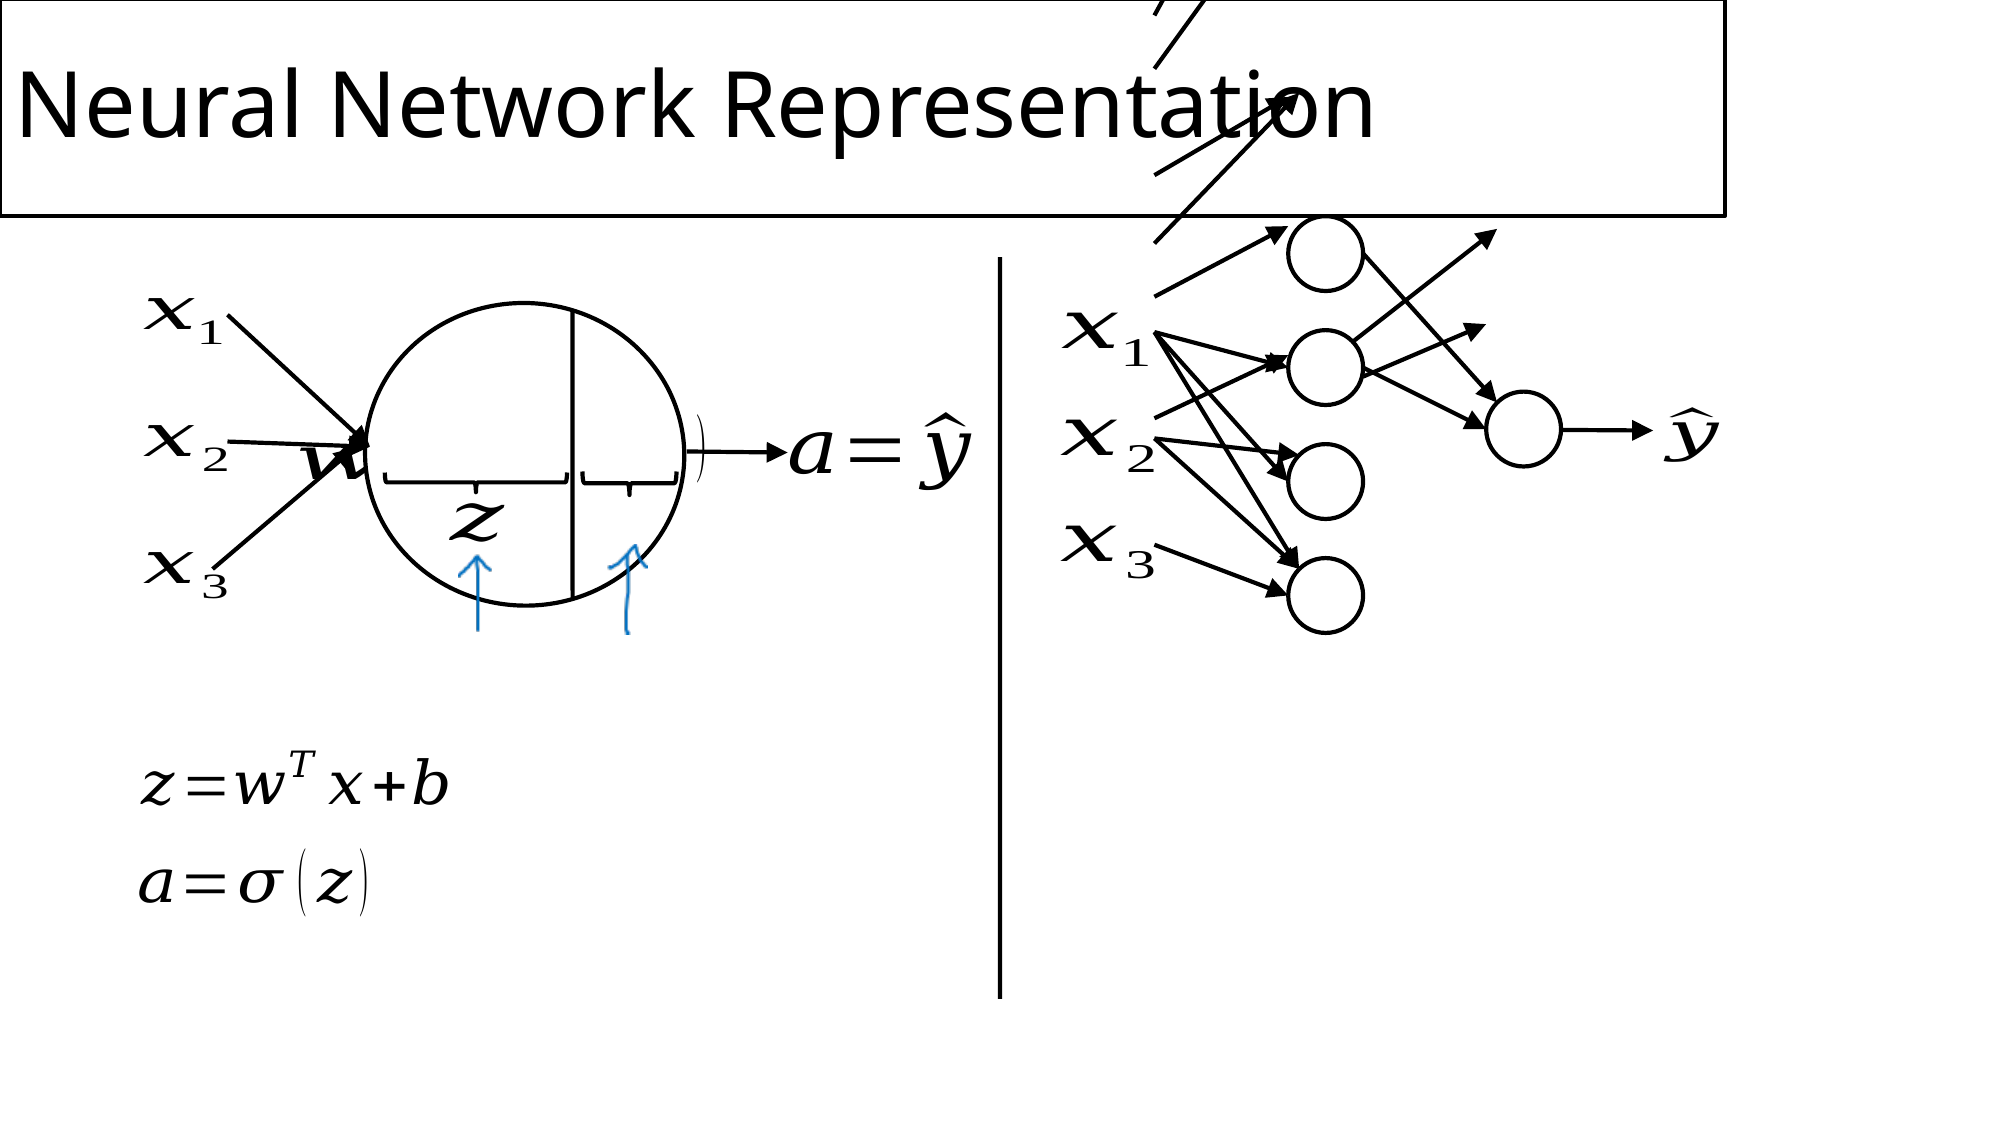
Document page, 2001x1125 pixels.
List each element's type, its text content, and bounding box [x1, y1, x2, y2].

text_box [1286, 555, 1366, 636]
text_box [1286, 442, 1366, 522]
text_box [1286, 328, 1366, 408]
text_box [1152, 92, 1300, 245]
text_box [382, 472, 570, 495]
text_box [1276, 558, 1297, 569]
picture [458, 544, 649, 635]
text_box [1373, 373, 1484, 430]
text_box [1152, 330, 1300, 569]
text_box [1286, 214, 1366, 294]
text_box [1362, 365, 1373, 372]
text_box [1157, 330, 1289, 373]
text_box [1159, 334, 1289, 482]
text_box [1210, 364, 1266, 393]
text_box [1154, 436, 1222, 449]
text_box [226, 313, 370, 447]
text_box [1152, 0, 1207, 70]
text_box [227, 439, 370, 457]
text_box [580, 471, 679, 498]
text_box [1443, 344, 1497, 402]
text_box [570, 310, 575, 543]
text_box [362, 300, 687, 592]
text_box [1153, 438, 1285, 555]
text_box [1351, 228, 1498, 344]
text_box [1262, 442, 1300, 462]
text_box [1405, 301, 1443, 341]
text_box Neural Network Representation [0, 0, 1727, 218]
text_box [1361, 252, 1406, 300]
text_box [1153, 226, 1289, 299]
text_box [686, 441, 788, 463]
text_box [1484, 389, 1564, 469]
text_box [1153, 398, 1194, 421]
text_box [1274, 354, 1289, 362]
text_box [1153, 97, 1284, 178]
text_box [1226, 444, 1258, 453]
text_box [1196, 392, 1207, 400]
text_box [1152, 0, 1166, 17]
text_box [1362, 322, 1487, 379]
text_box [1563, 419, 1654, 441]
text_box [997, 257, 1003, 999]
text_box [211, 449, 352, 571]
text_box [1153, 542, 1289, 598]
